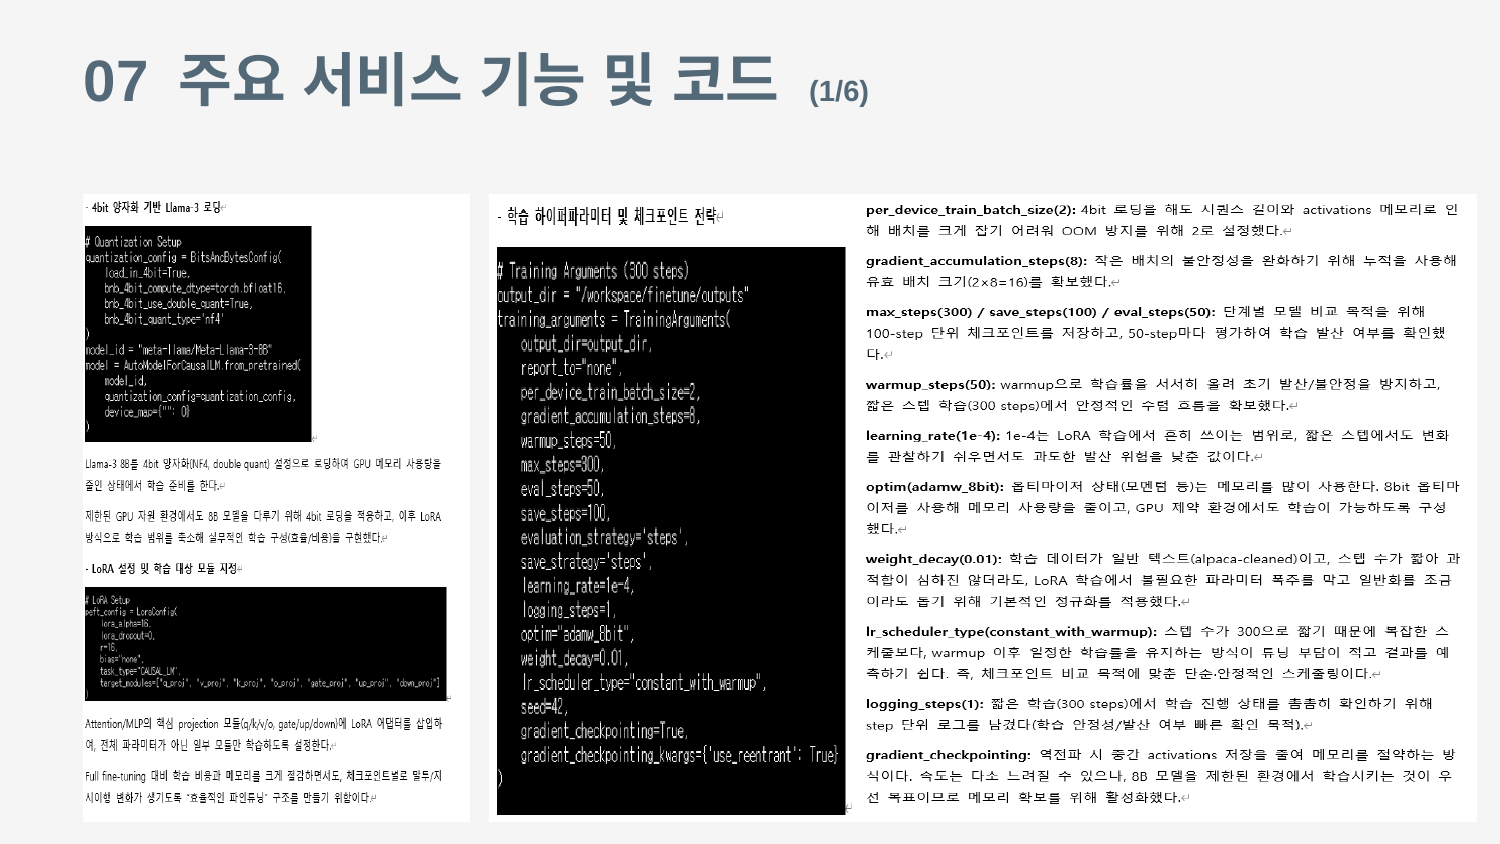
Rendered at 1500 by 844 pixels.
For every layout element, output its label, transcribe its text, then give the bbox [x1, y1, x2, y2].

picture [489, 194, 1477, 822]
text_box 07 주요 서비스 기능 및 코드 (1/6) [83, 56, 449, 122]
picture [83, 194, 470, 822]
